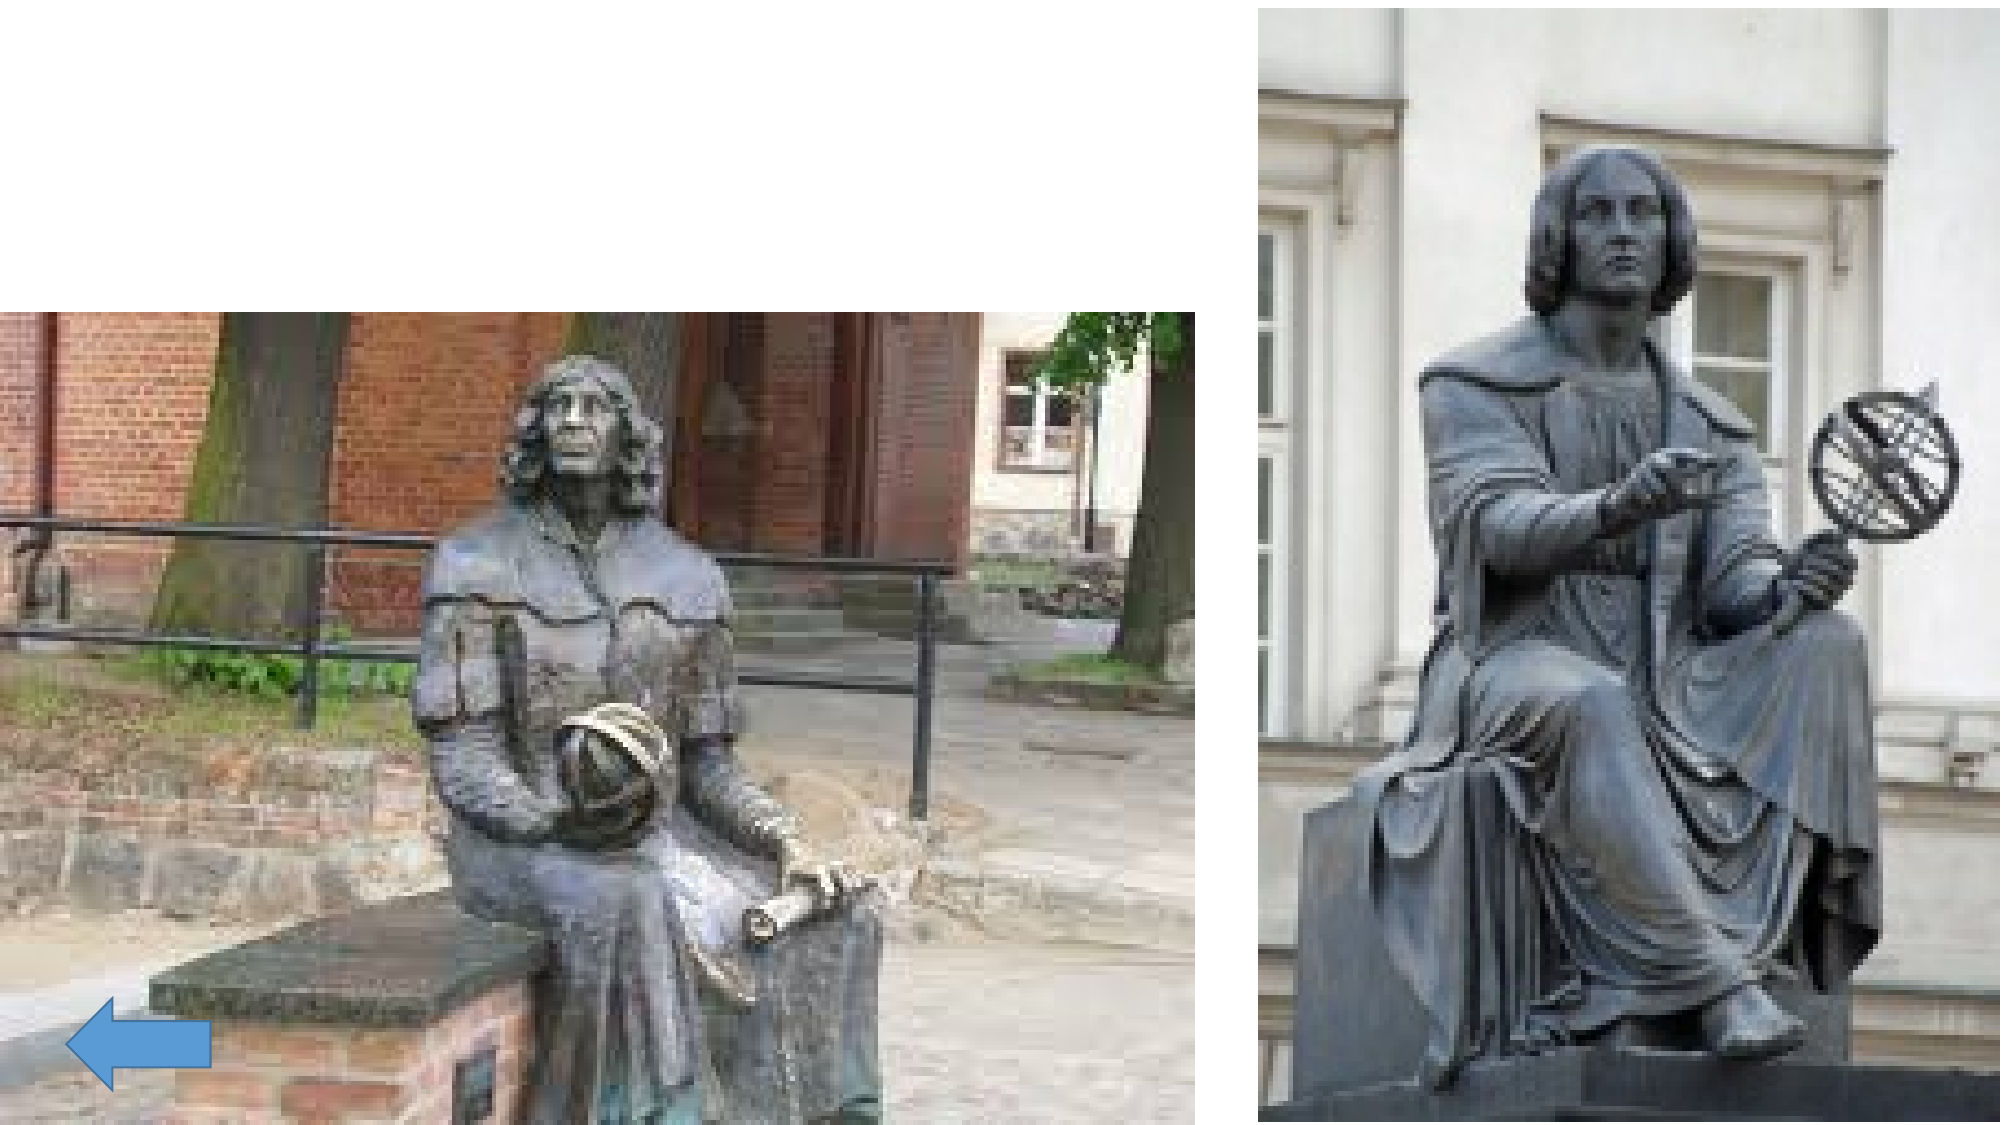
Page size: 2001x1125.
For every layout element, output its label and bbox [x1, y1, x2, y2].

picture [0, 312, 1195, 1125]
picture [1258, 8, 2000, 1122]
